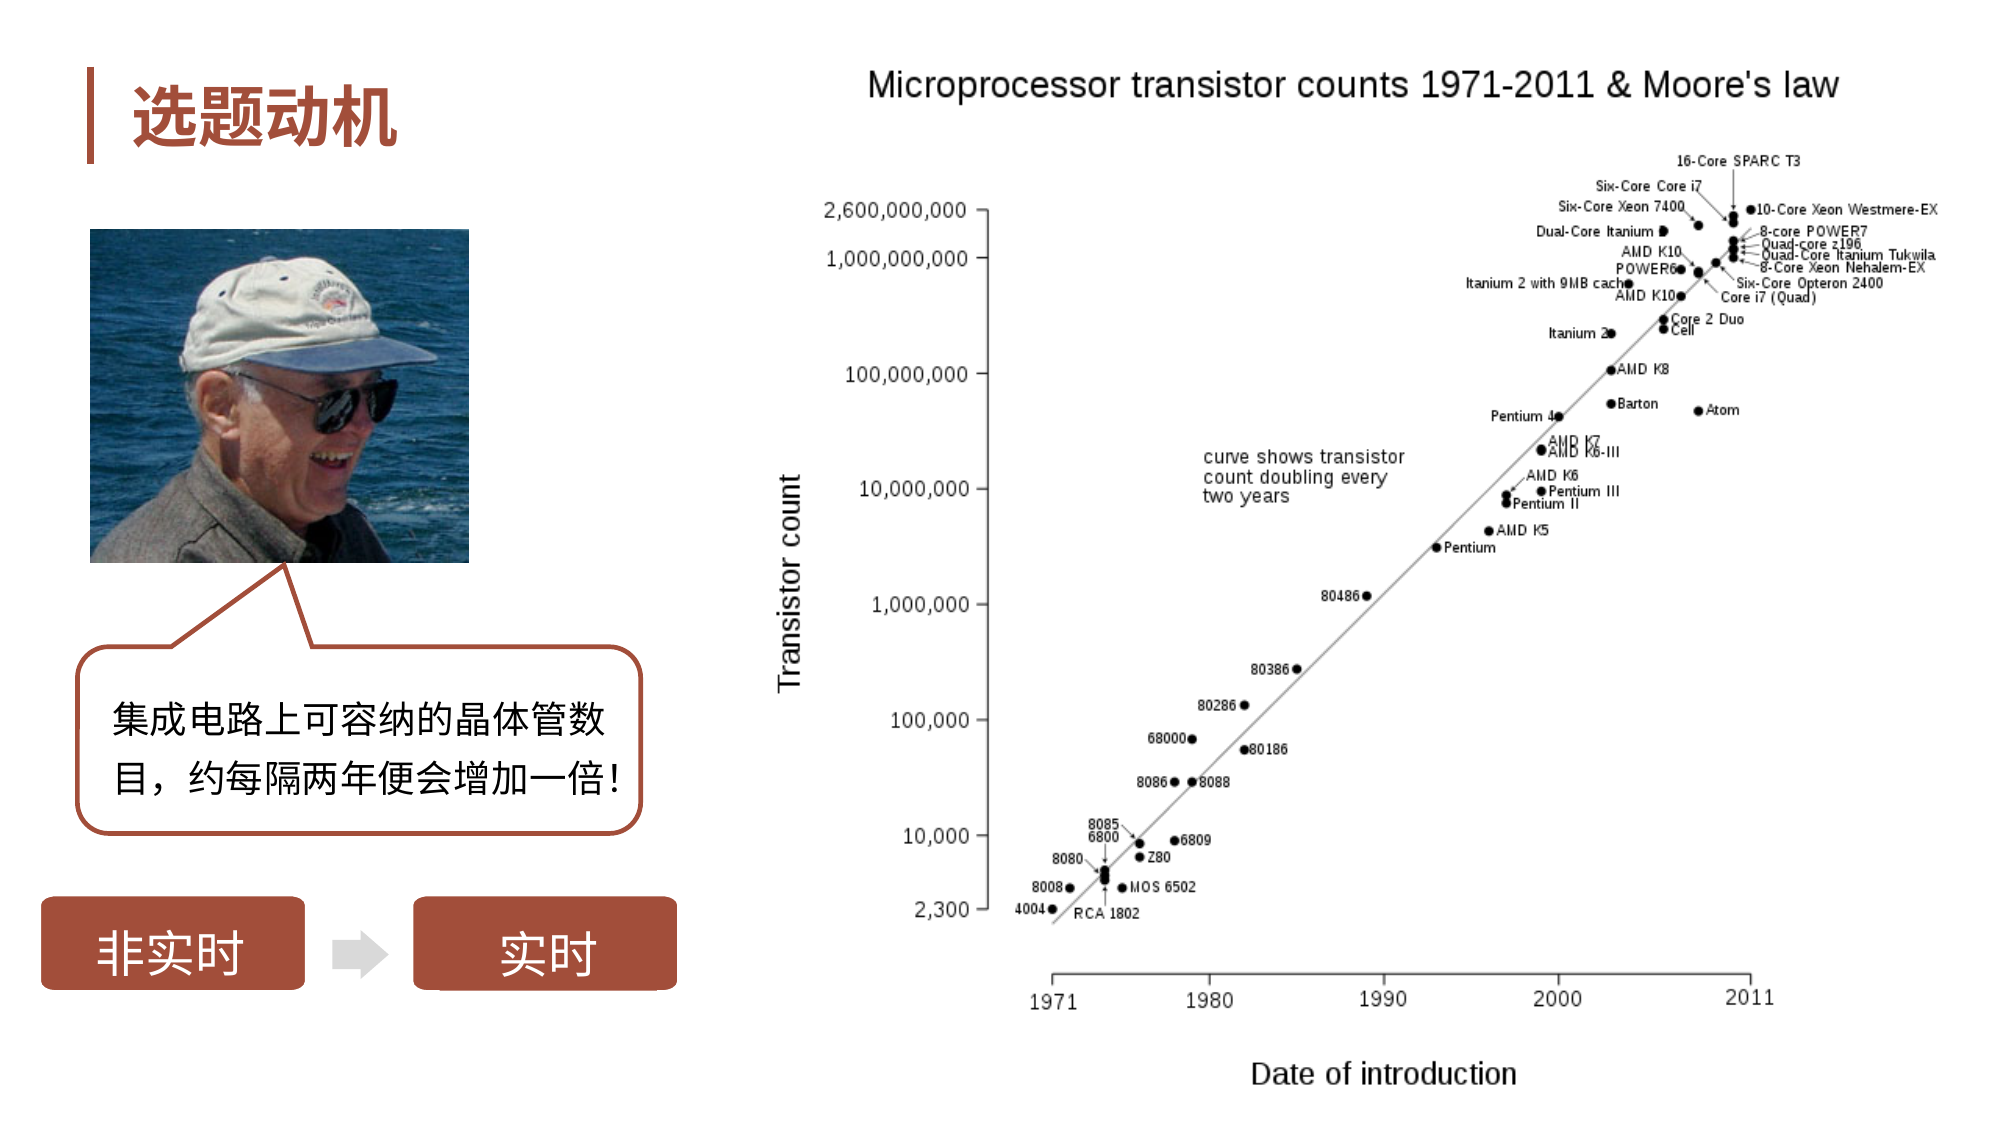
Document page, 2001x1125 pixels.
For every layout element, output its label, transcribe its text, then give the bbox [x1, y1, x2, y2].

picture [90, 229, 469, 563]
text_box [76, 563, 642, 835]
text_box 选题动机 [116, 67, 710, 163]
picture [710, 24, 1962, 1125]
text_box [40, 895, 679, 992]
